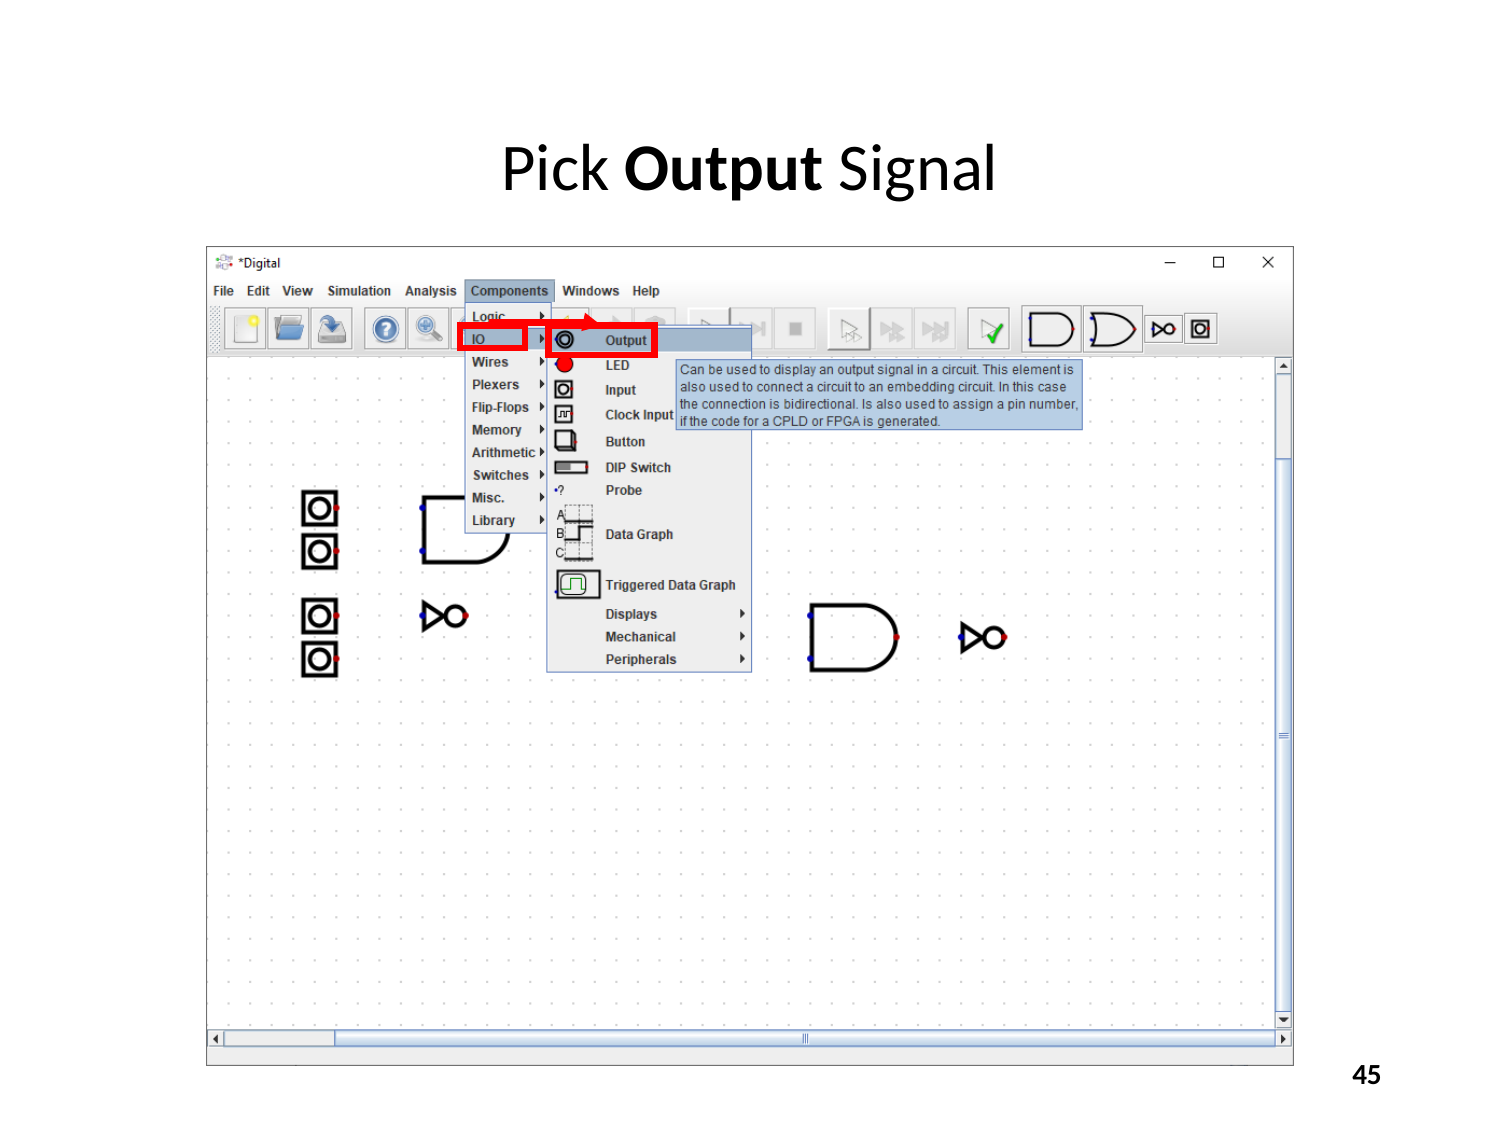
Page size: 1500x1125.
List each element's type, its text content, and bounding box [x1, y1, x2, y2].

picture [206, 246, 1294, 1066]
title Pick Output Signal [103, 59, 1397, 278]
slide_number 45 [1059, 1042, 1397, 1103]
